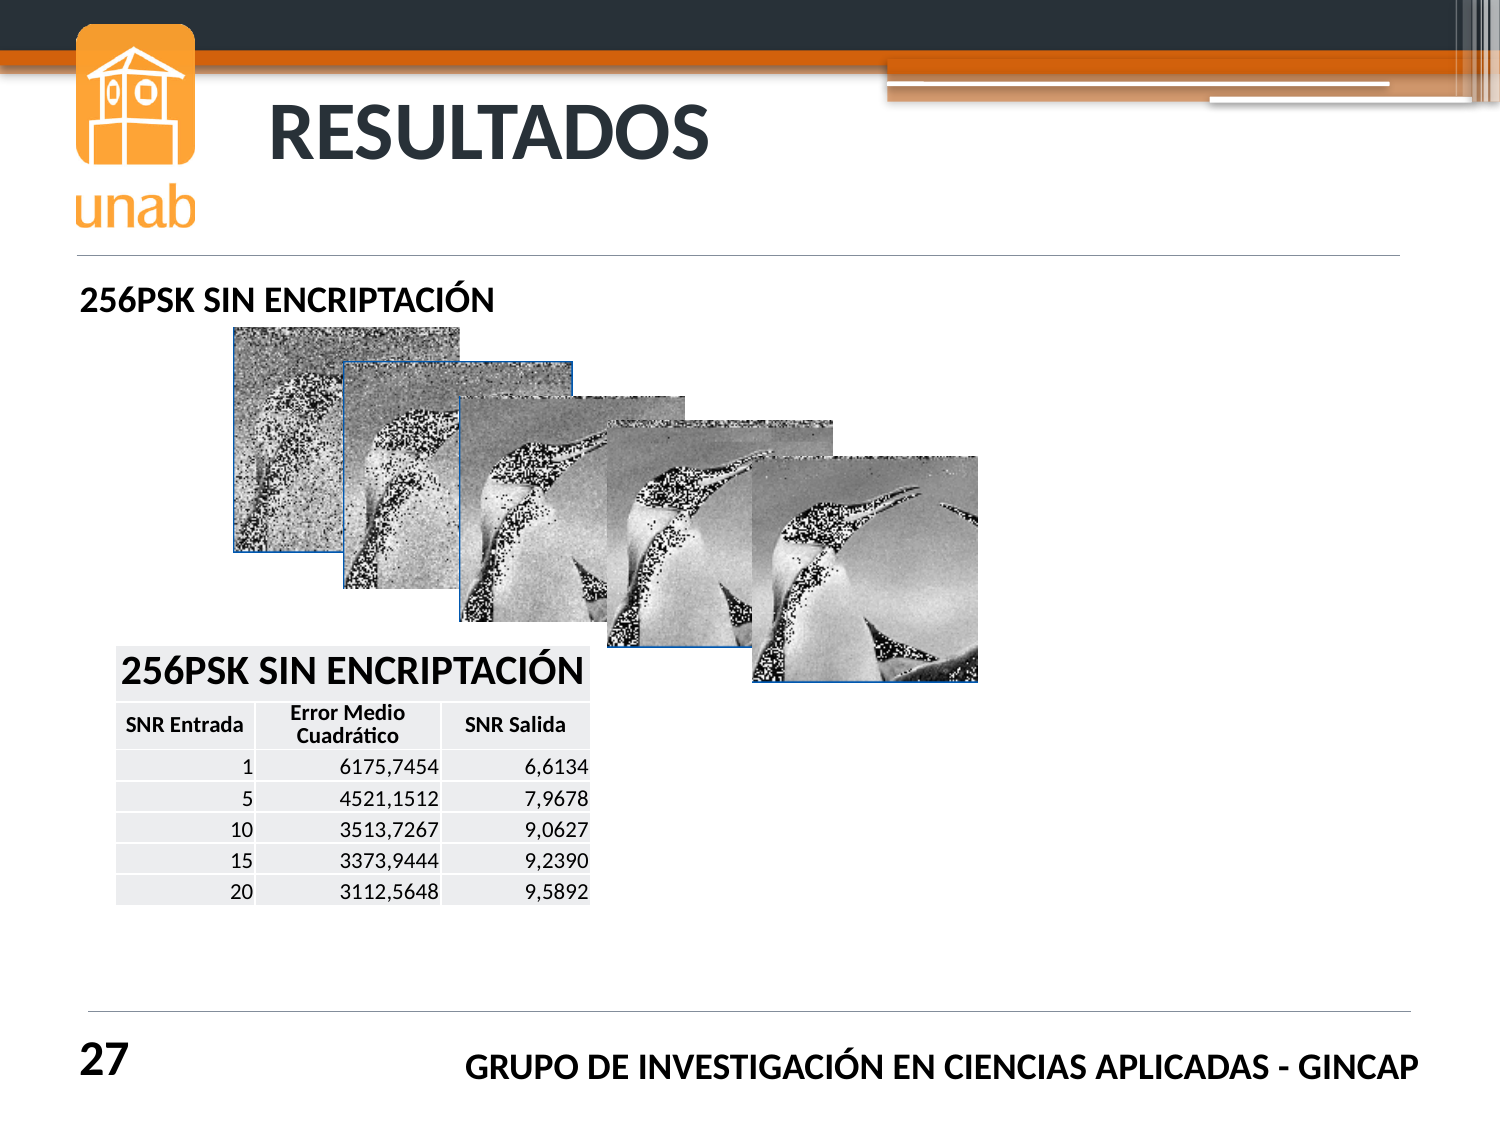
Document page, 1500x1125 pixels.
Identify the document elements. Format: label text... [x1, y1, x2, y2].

table_cell 6,6134 [442, 750, 590, 780]
table_cell SNR Entrada [116, 703, 254, 749]
text_box GRUPO DE INVESTIGACIÓN EN CIENCIAS APLICADAS - GINCAP [383, 1034, 1435, 1095]
picture [232, 327, 978, 683]
table_cell 3513,7267 [256, 813, 440, 842]
table_cell 15 [116, 844, 254, 873]
table_cell 10 [116, 813, 254, 842]
table_cell 5 [116, 782, 254, 811]
table_cell 4521,1512 [256, 782, 440, 811]
table_cell 3112,5648 [256, 875, 440, 905]
table_cell 1 [116, 750, 254, 780]
table_cell 9,2390 [442, 844, 590, 873]
text_box RESULTADOS [253, 45, 1400, 233]
picture [76, 23, 195, 228]
table_header 256PSK SIN ENCRIPTACIÓN [116, 646, 590, 701]
table_cell 3373,9444 [256, 844, 440, 873]
table_cell 7,9678 [442, 782, 590, 811]
table_cell 9,5892 [442, 875, 590, 905]
table_cell 20 [116, 875, 254, 905]
table_cell 9,0627 [442, 813, 590, 842]
table_cell SNR Salida [442, 703, 590, 749]
table_cell Error Medio Cuadrático [256, 703, 440, 749]
table_cell 6175,7454 [256, 750, 440, 780]
text_box 256PSK SIN ENCRIPTACIÓN [64, 267, 1376, 327]
text_box 27 [64, 1018, 160, 1093]
